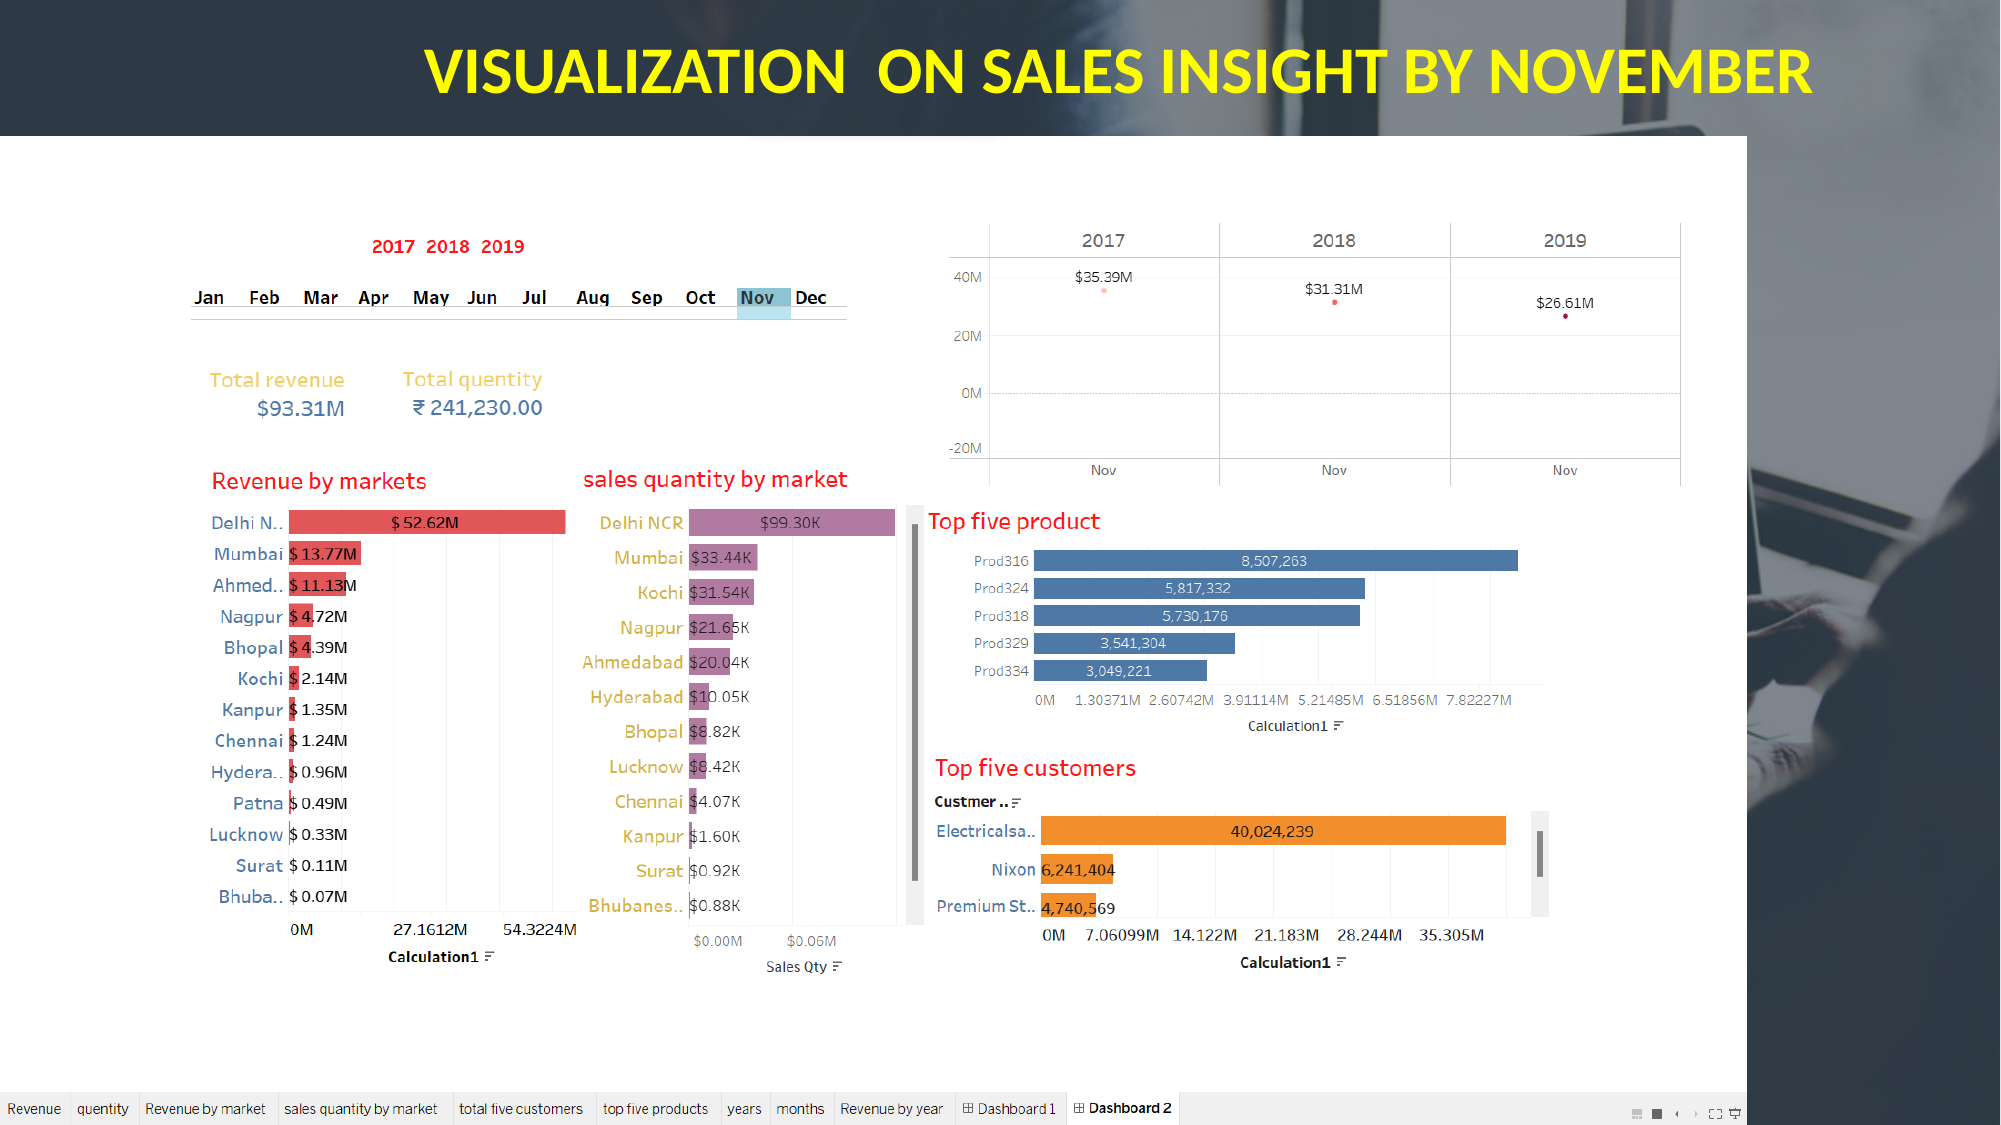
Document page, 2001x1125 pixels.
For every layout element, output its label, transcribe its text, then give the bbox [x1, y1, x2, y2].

picture [0, 0, 2001, 1125]
text_box VISUALIZATION ON SALES INSIGHT BY NOVEMBER [362, 19, 1860, 115]
